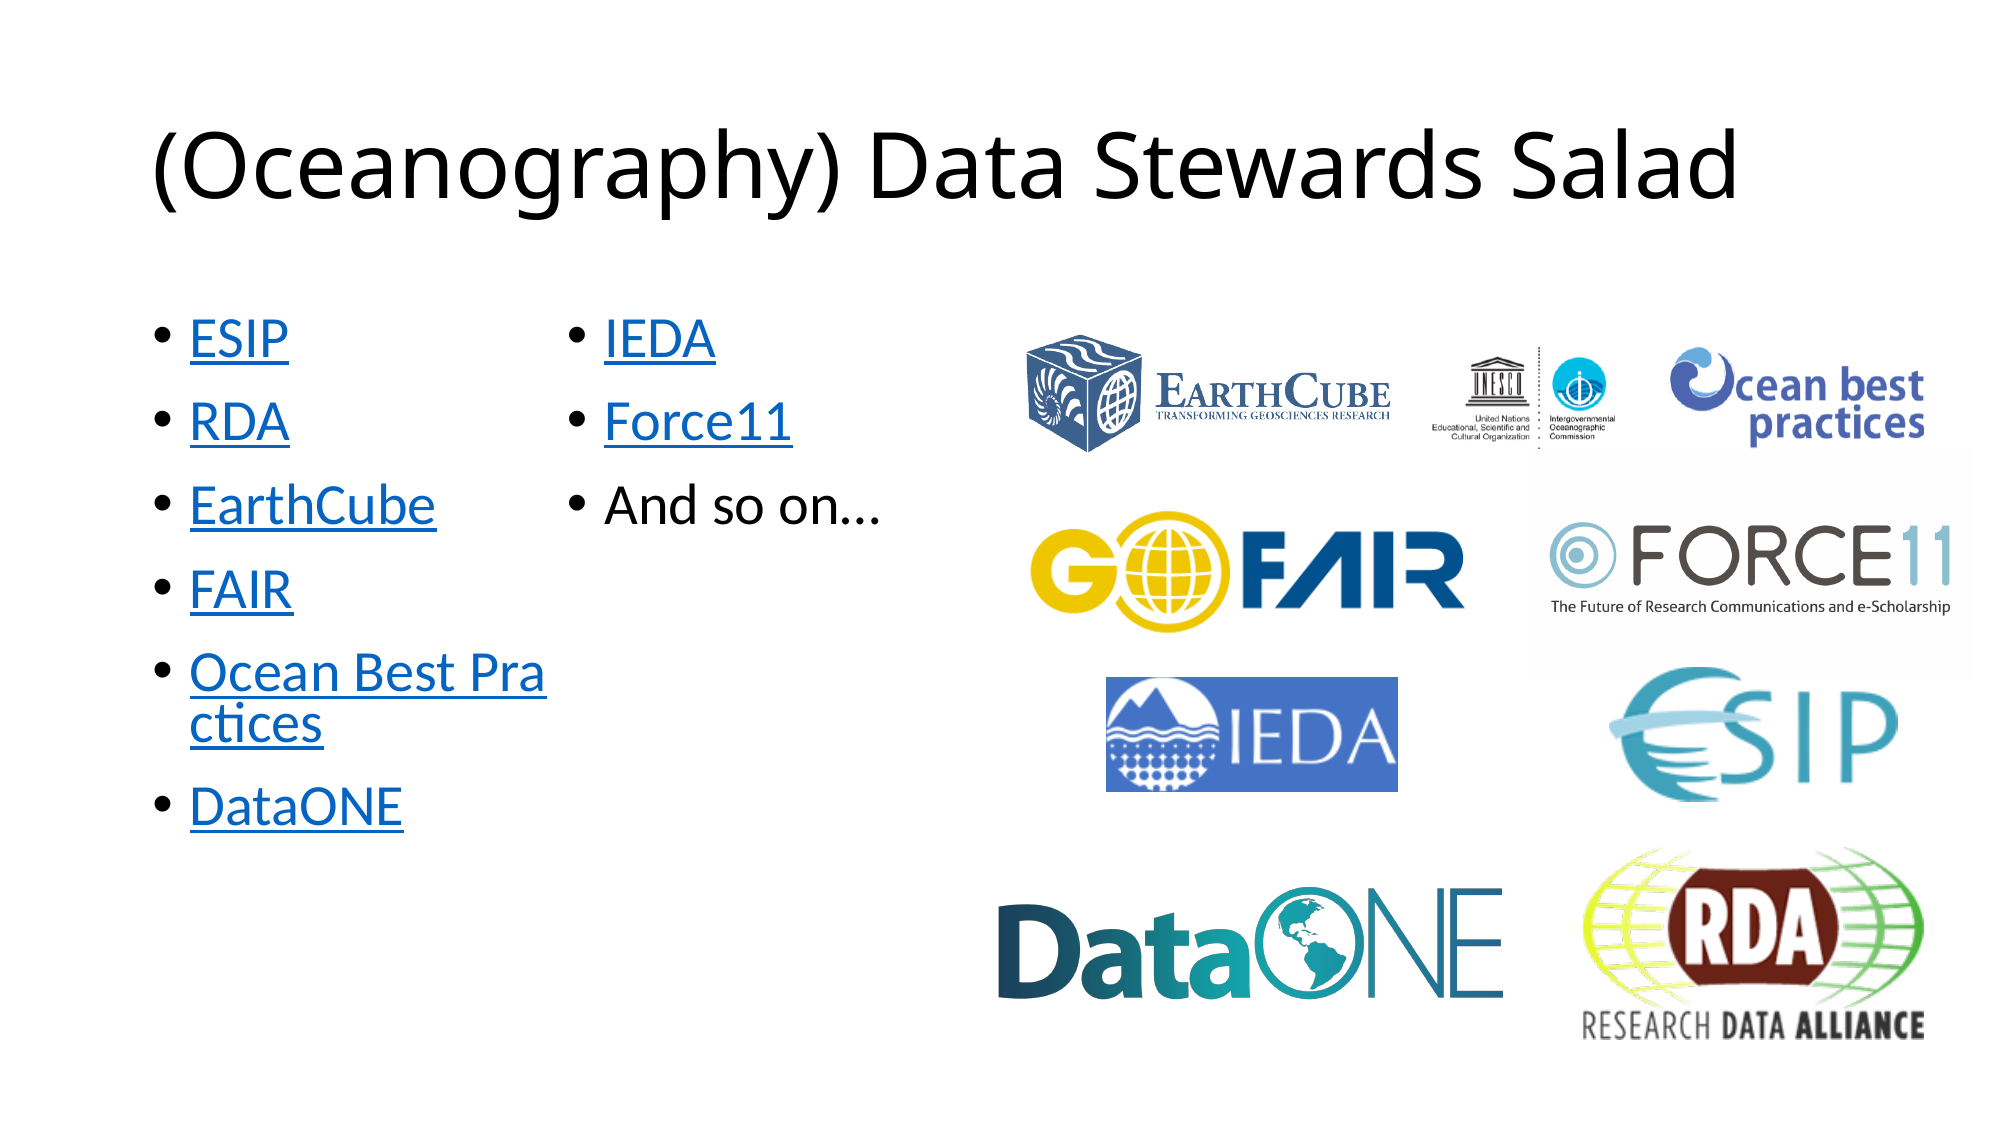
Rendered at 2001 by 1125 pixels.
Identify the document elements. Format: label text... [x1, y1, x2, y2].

picture [996, 882, 1508, 1005]
picture [1105, 676, 1398, 793]
picture [1582, 847, 1924, 1040]
picture [1019, 505, 1485, 642]
list ESIP RDA EarthCube FAIR Ocean Best Practices DataONE IEDA Force11 And so on… [137, 299, 997, 883]
picture [1432, 346, 1973, 802]
picture [1014, 325, 1398, 457]
title (Oceanography) Data Stewards Salad [137, 59, 1863, 278]
